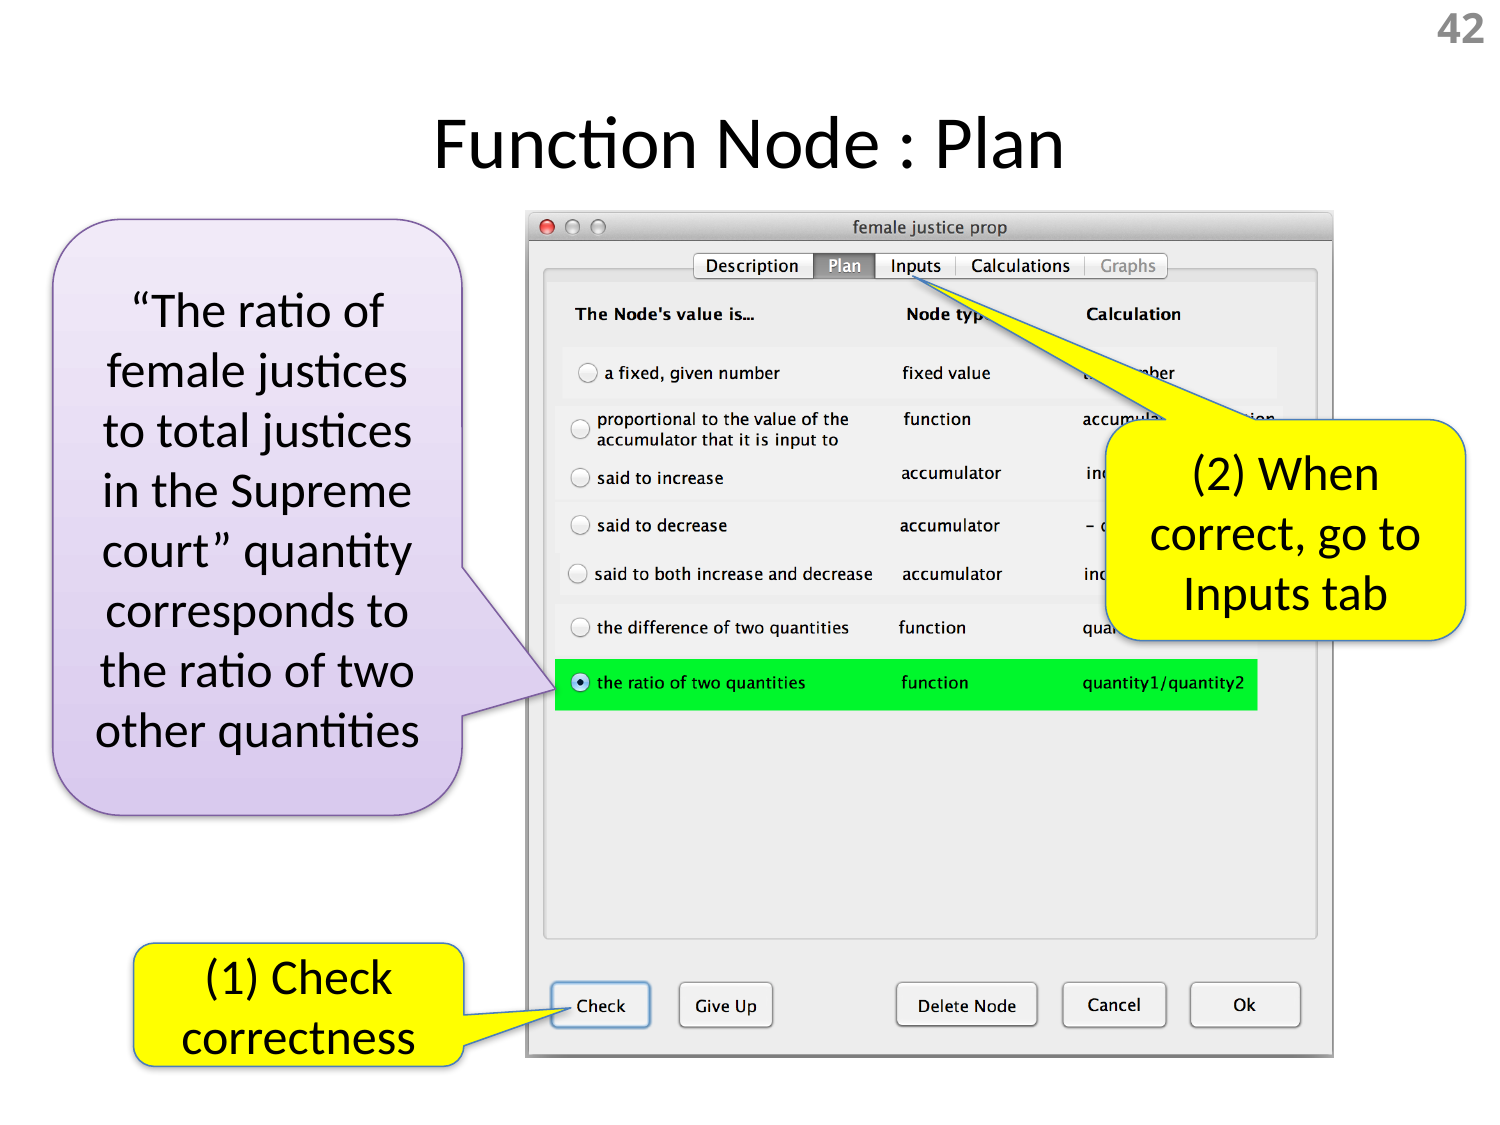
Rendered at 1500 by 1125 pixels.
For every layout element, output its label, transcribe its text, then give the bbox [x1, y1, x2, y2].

slide_number 42 [1149, 0, 1500, 60]
text_box (2) When correct, go to Inputs tab [1338, 418, 1467, 642]
text_box “The ratio of female justices to total justices in the Supreme court” quantity corresponds to the ratio of two other quantities [51, 233, 519, 817]
text_box Function Node : Plan [74, 45, 1425, 233]
picture [524, 210, 1334, 1058]
text_box (1) Check correctness [132, 942, 519, 1068]
